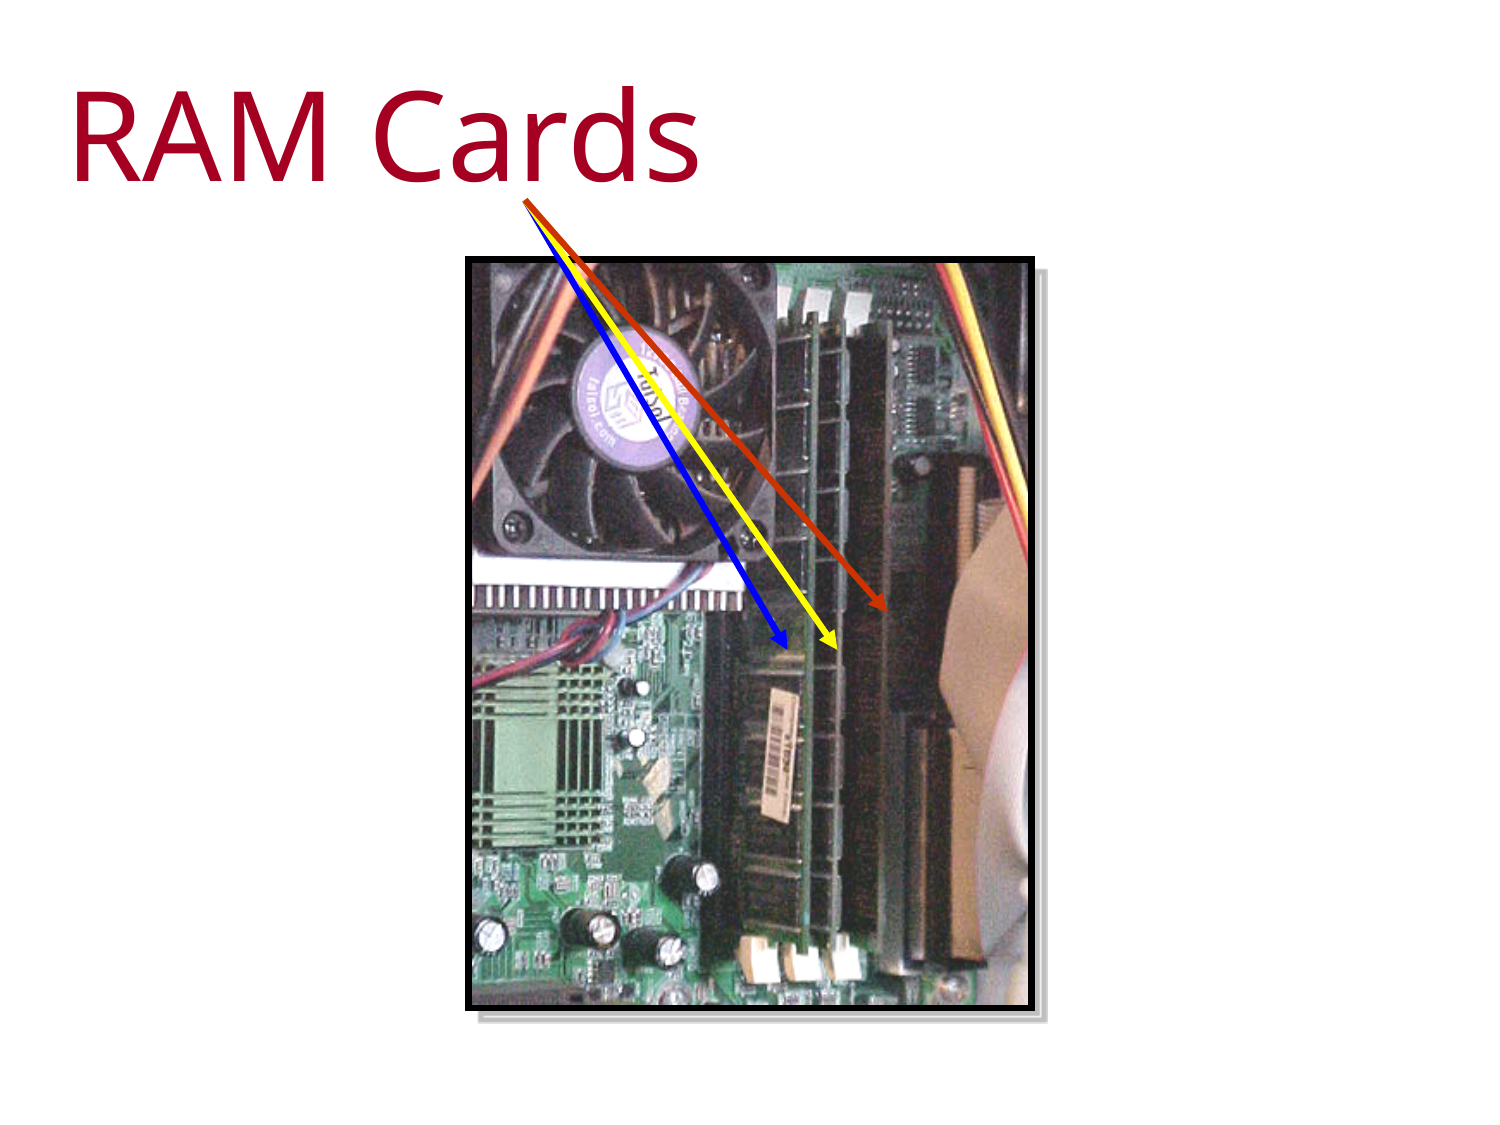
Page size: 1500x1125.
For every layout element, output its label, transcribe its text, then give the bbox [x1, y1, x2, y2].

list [471, 262, 1029, 1006]
title RAM Cards [50, 37, 800, 225]
